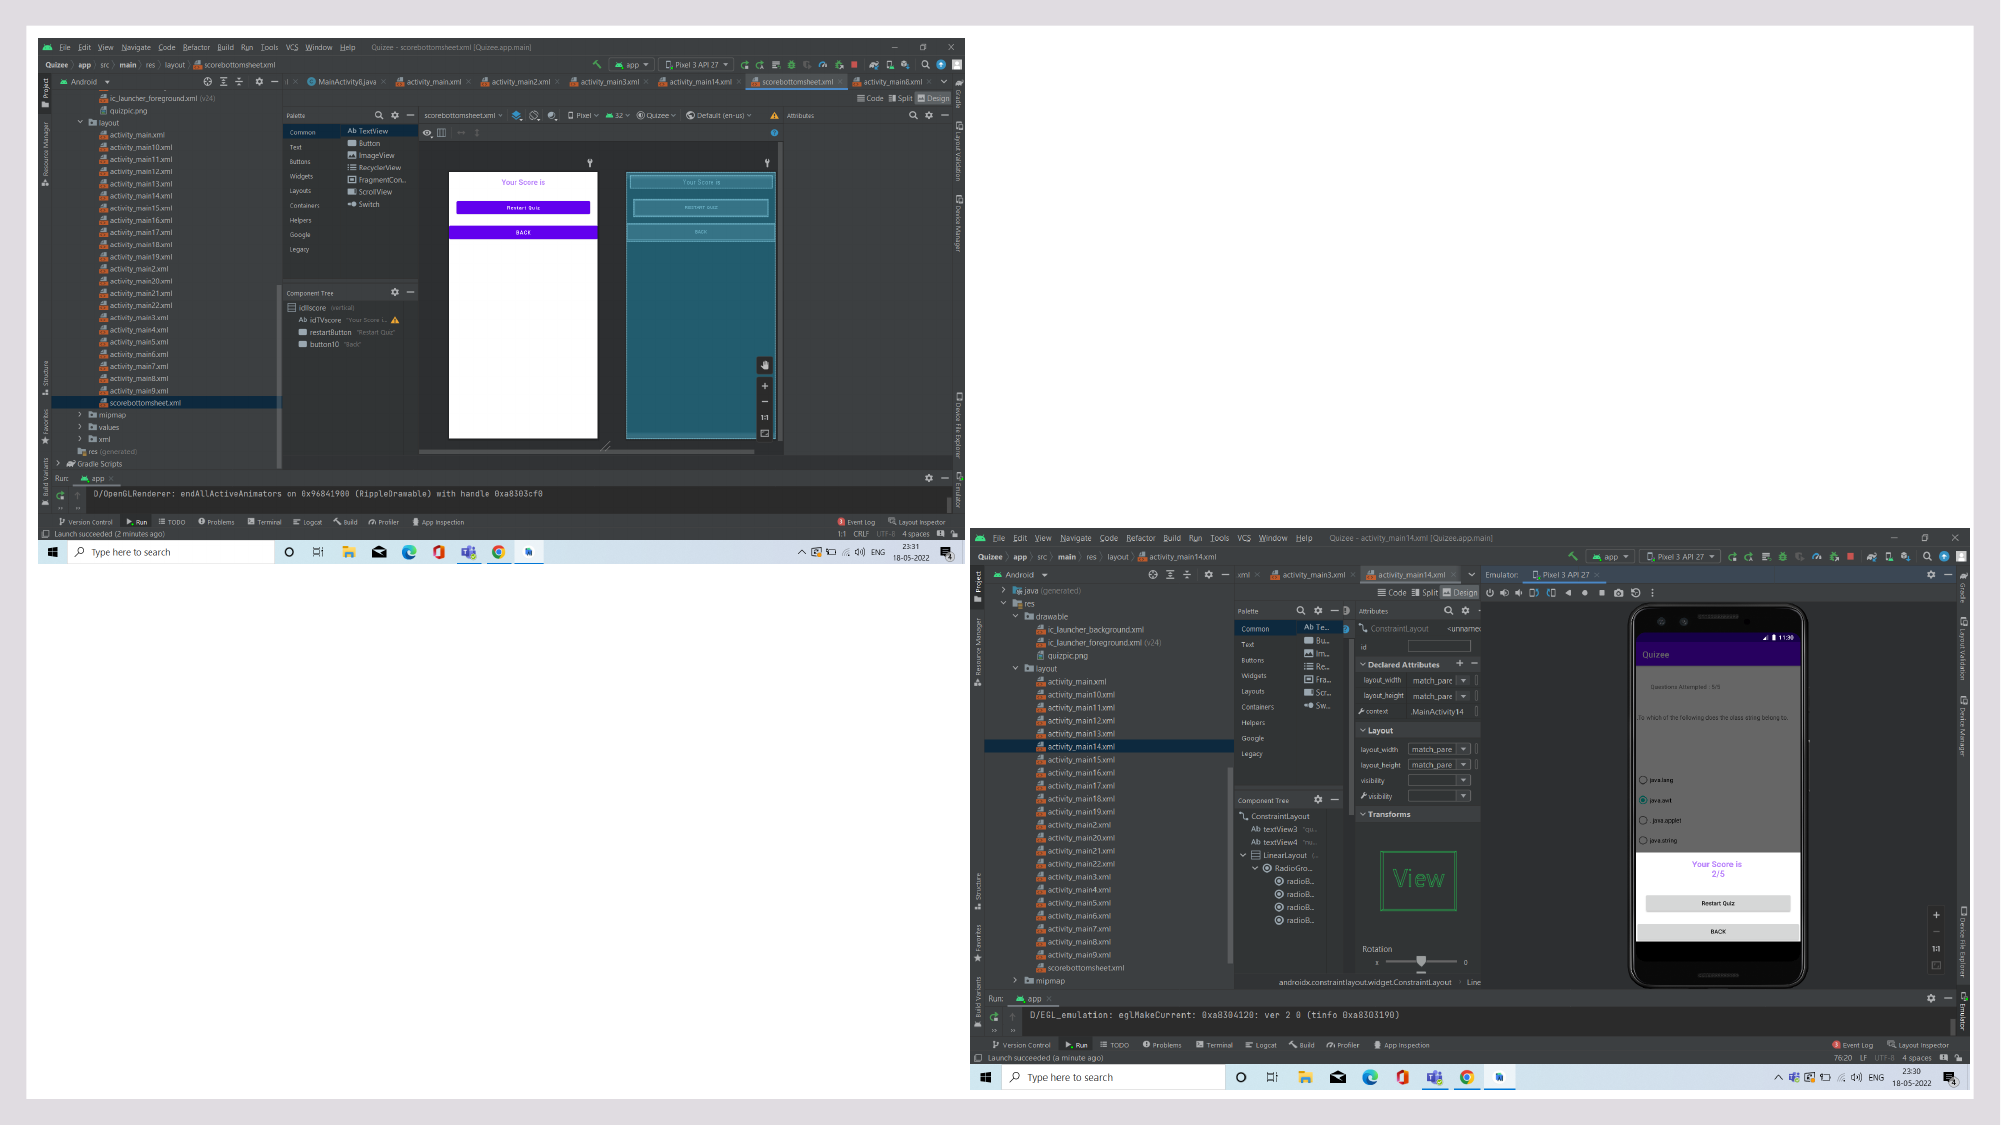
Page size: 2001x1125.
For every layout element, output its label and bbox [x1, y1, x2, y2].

picture [970, 528, 1970, 1090]
picture [38, 38, 965, 565]
